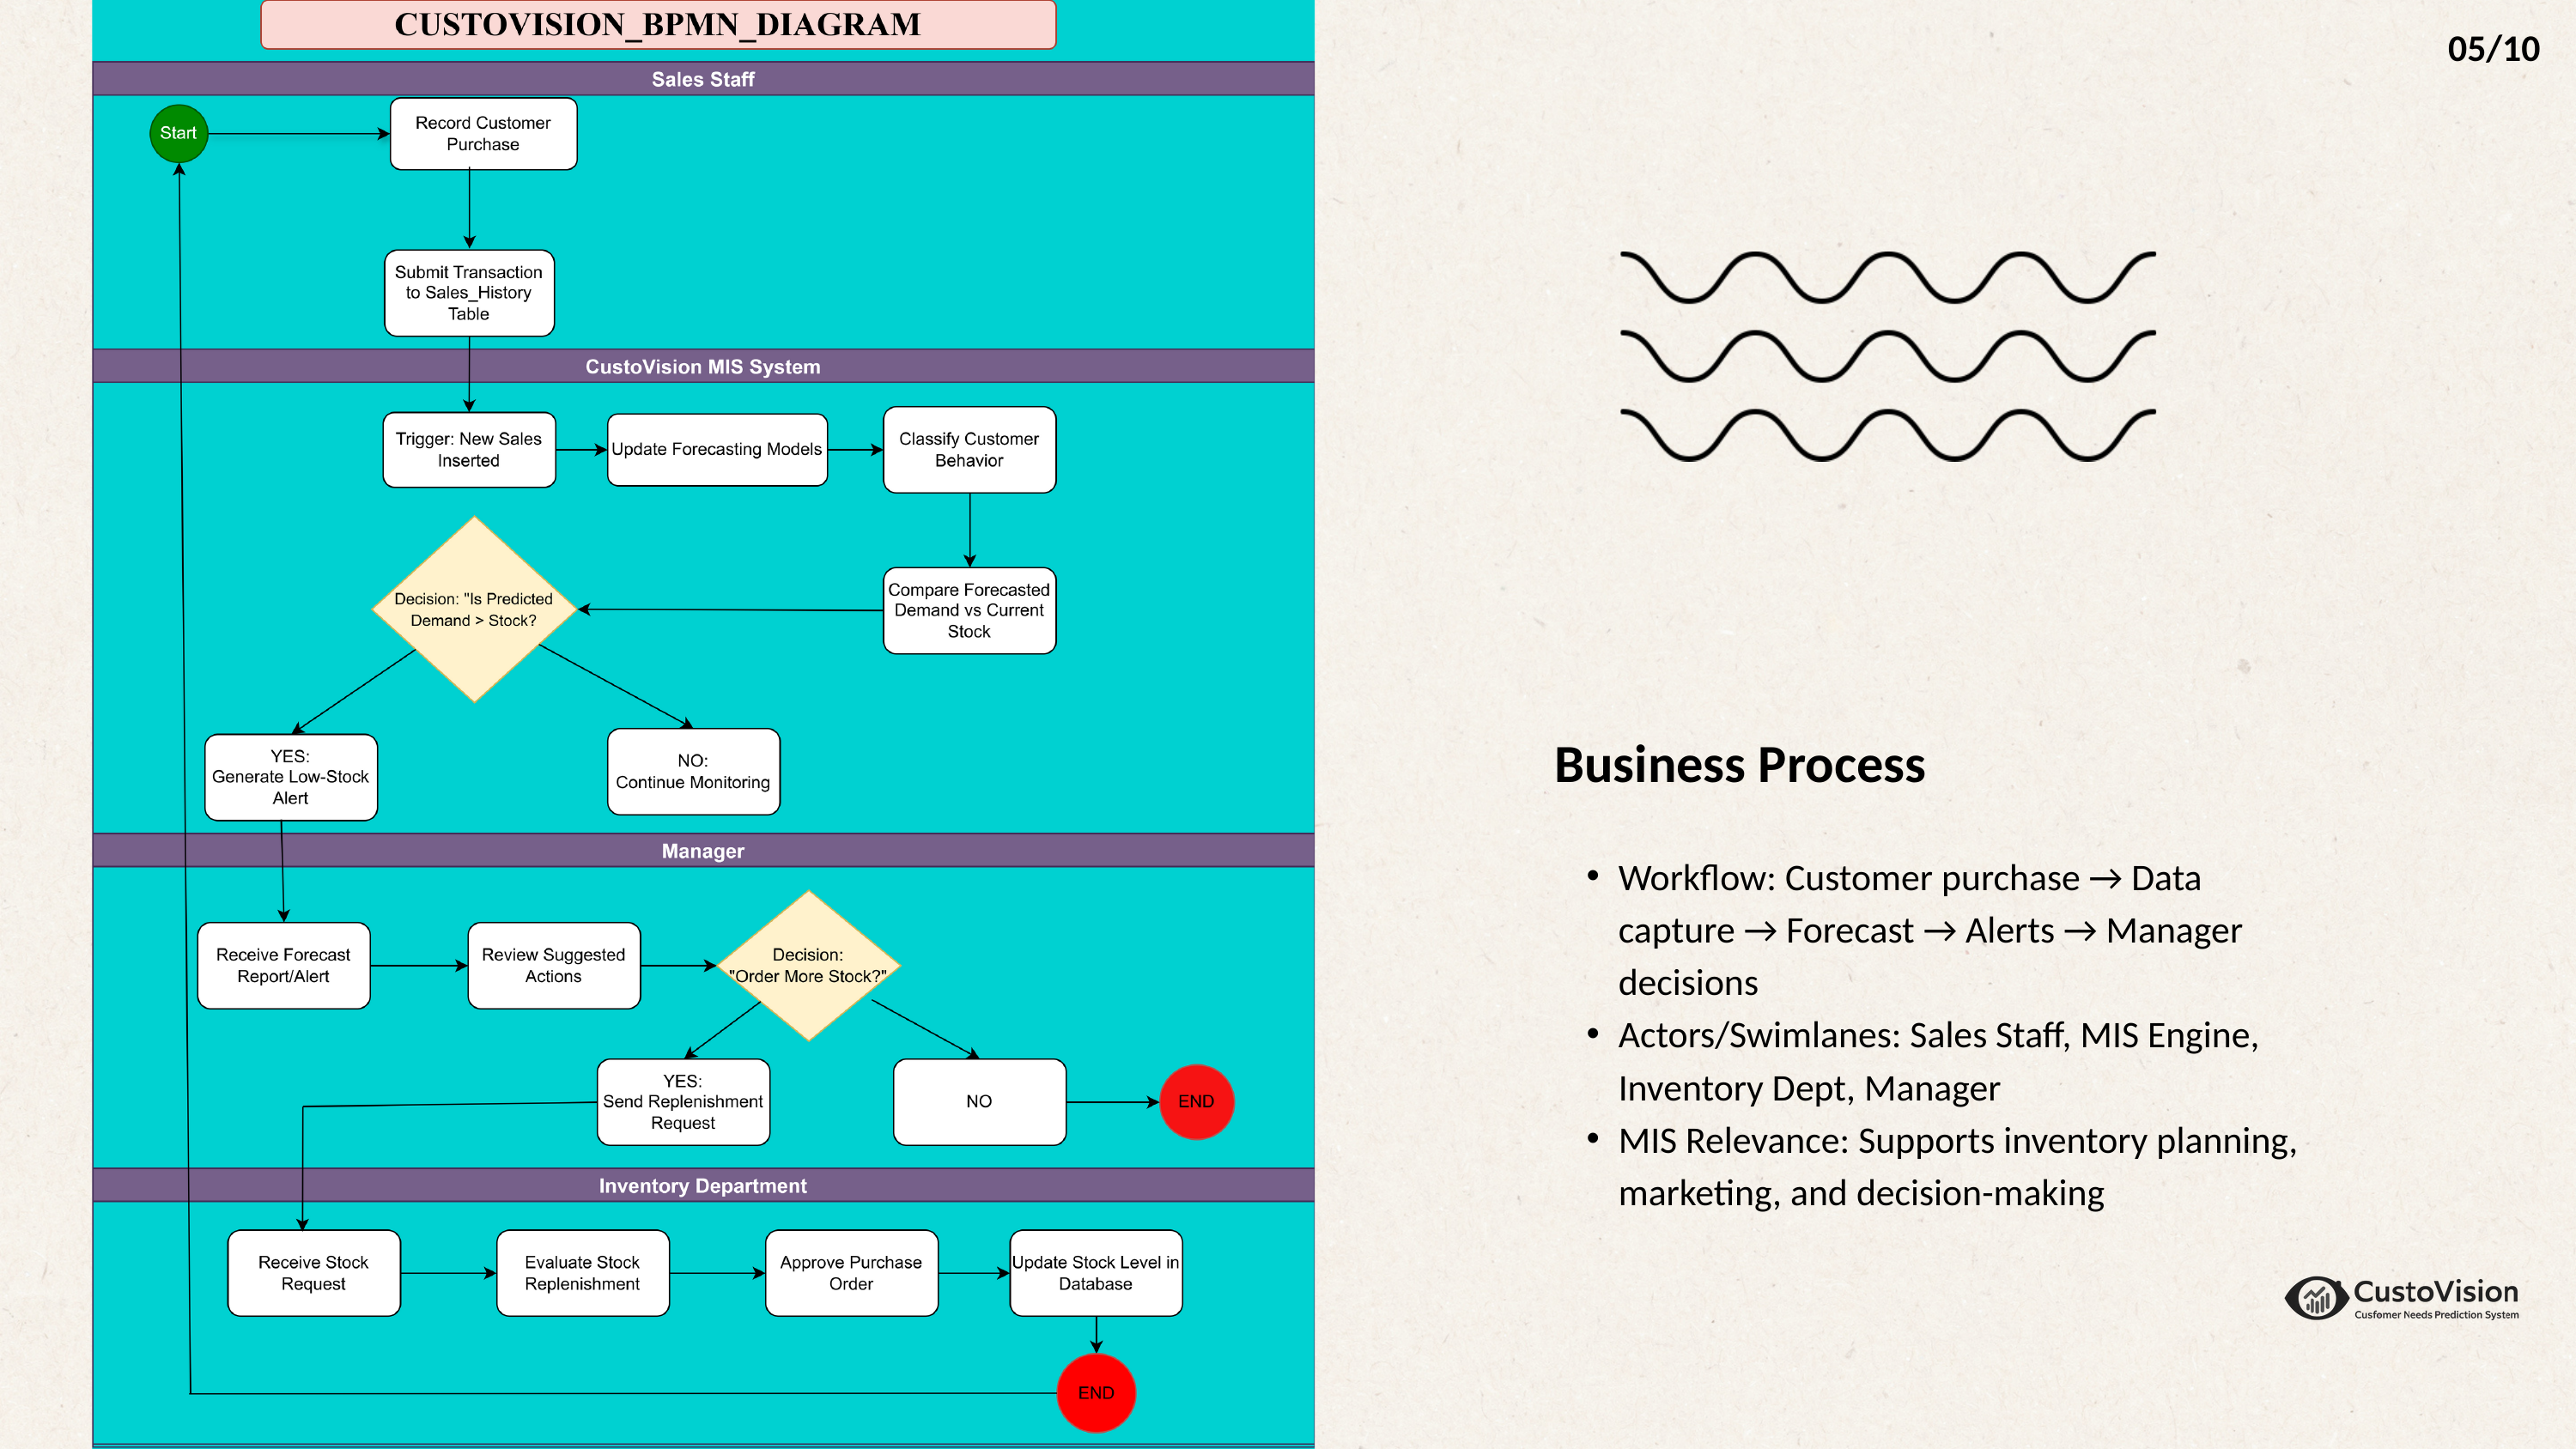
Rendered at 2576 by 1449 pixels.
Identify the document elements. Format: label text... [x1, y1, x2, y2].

text_box 05/10 [1932, 15, 2541, 70]
text_box [0, 0, 92, 1449]
text_box [1315, 0, 2576, 1449]
text_box [1620, 252, 2157, 462]
text_box [92, 0, 1315, 1449]
text_box Business Process Workflow: Customer purchase → Data capture → Forecast → Alerts → Manager decisions Actors/Swimlanes: Sales Staff, MIS Engine, Inventory Dept, Manager MIS Relevance: Supports inventory planning, marketing, and decision-making [1554, 717, 2318, 1266]
text_box [2213, 1173, 2576, 1434]
